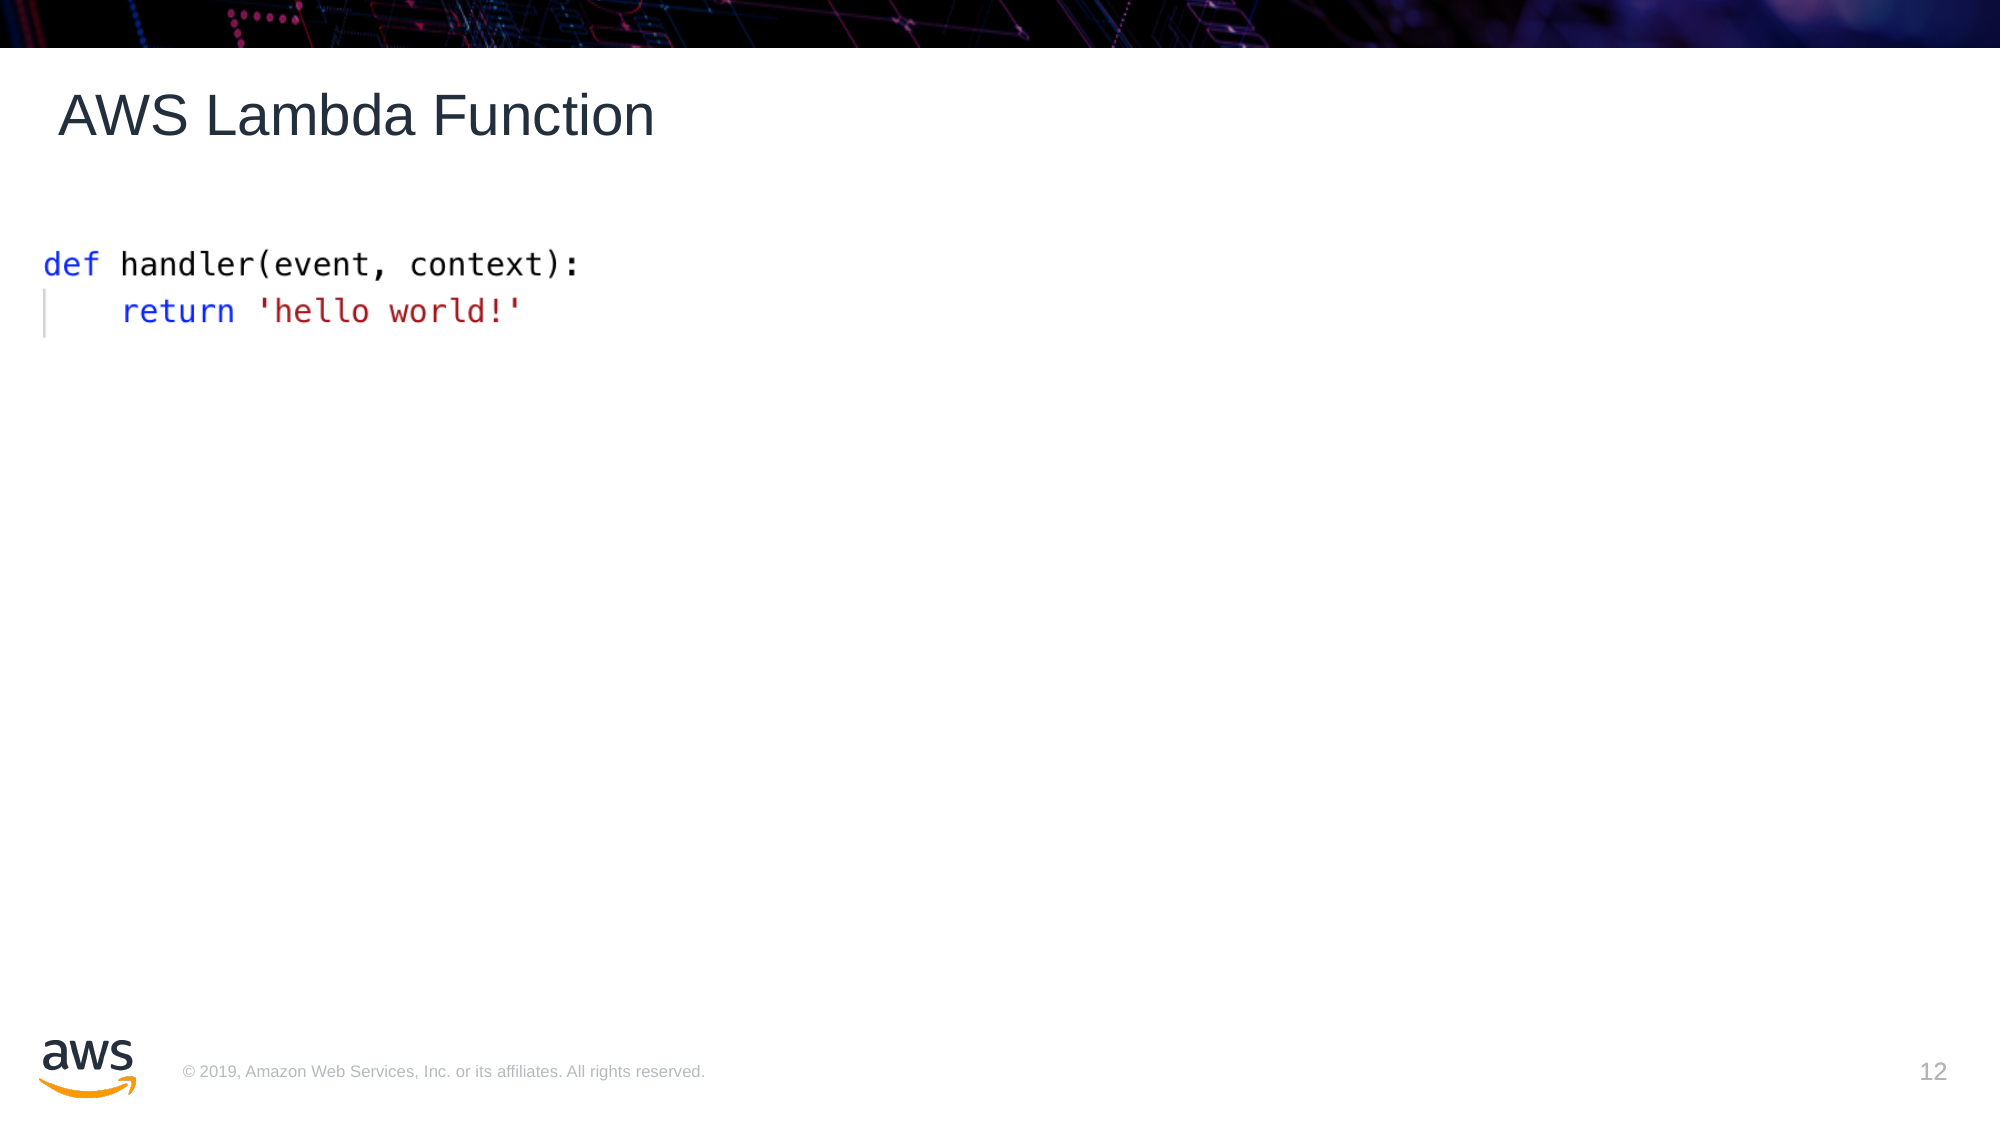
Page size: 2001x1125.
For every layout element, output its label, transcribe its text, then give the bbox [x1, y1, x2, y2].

picture [43, 222, 636, 389]
title AWS Lambda Function [43, 67, 1963, 166]
picture [39, 1040, 136, 1098]
slide_number 12 [1512, 1040, 1963, 1101]
picture [0, 0, 2000, 48]
